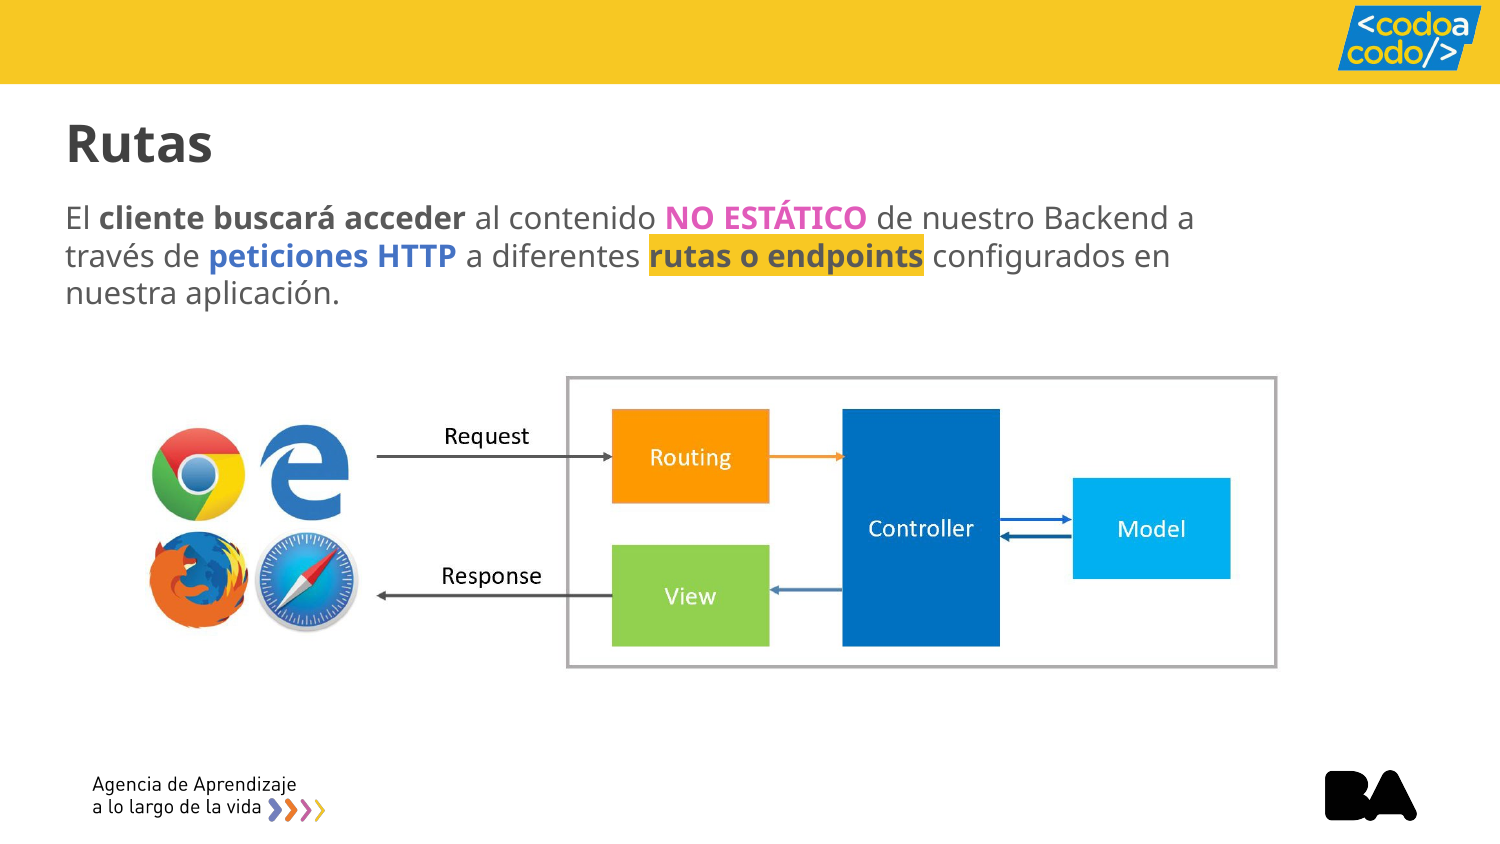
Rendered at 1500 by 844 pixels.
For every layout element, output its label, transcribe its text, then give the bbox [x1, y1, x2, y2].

title Rutas [63, 107, 857, 196]
picture [1337, 5, 1482, 71]
picture [70, 756, 344, 835]
picture [1325, 770, 1417, 821]
text_box El cliente buscará acceder al contenido NO ESTÁTICO de nuestro Backend a través de peticiones HTTP a diferentes rutas o endpoints configurados en nuestra aplicación. [63, 196, 1269, 311]
picture [145, 372, 1281, 673]
